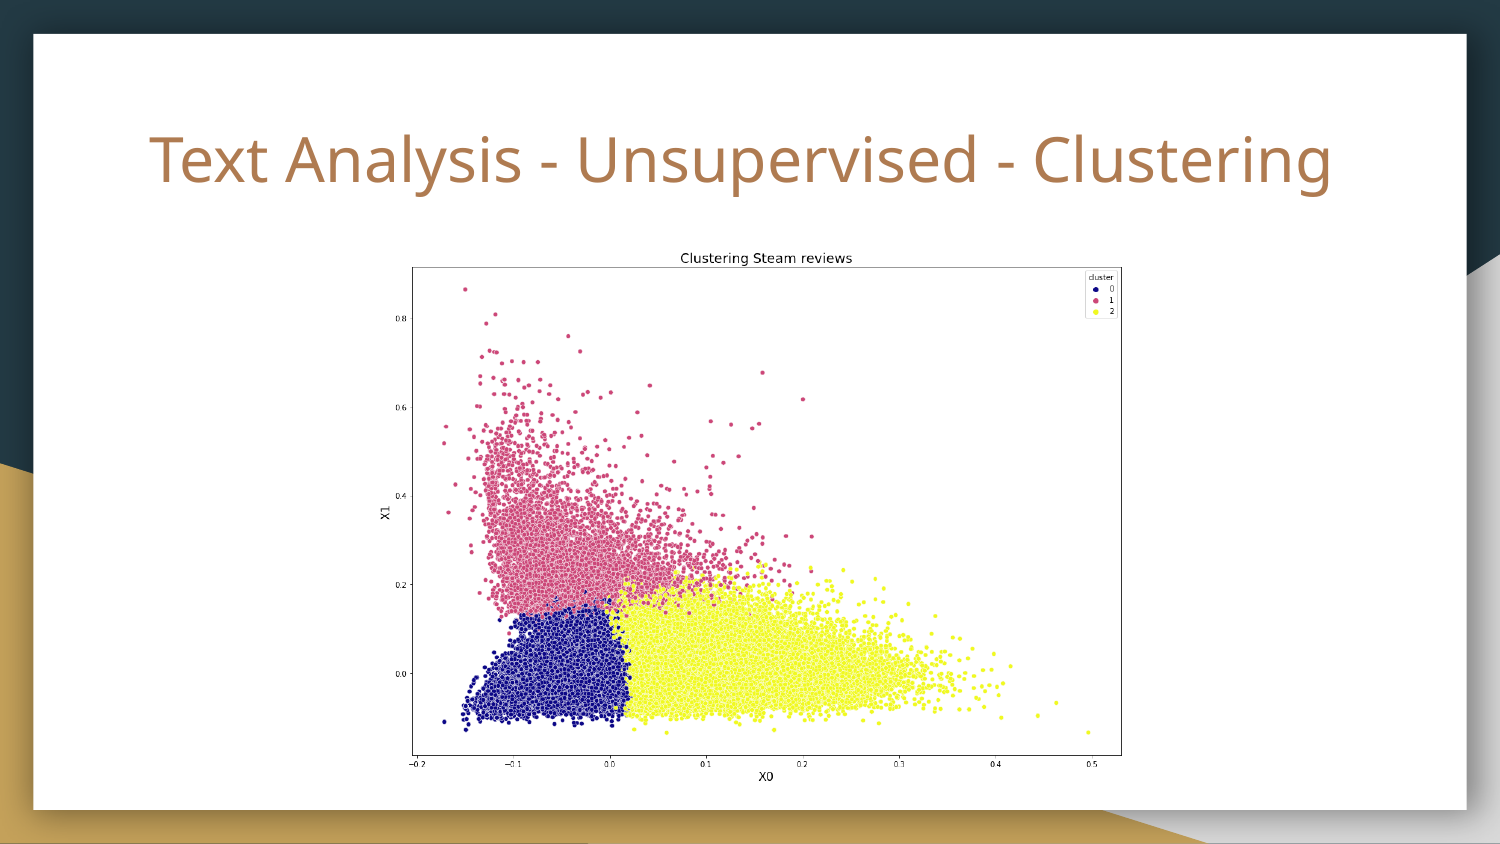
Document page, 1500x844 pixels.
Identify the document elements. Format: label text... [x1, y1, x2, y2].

picture [374, 247, 1125, 787]
title Text Analysis - Unsupervised - Clustering [134, 104, 1366, 262]
